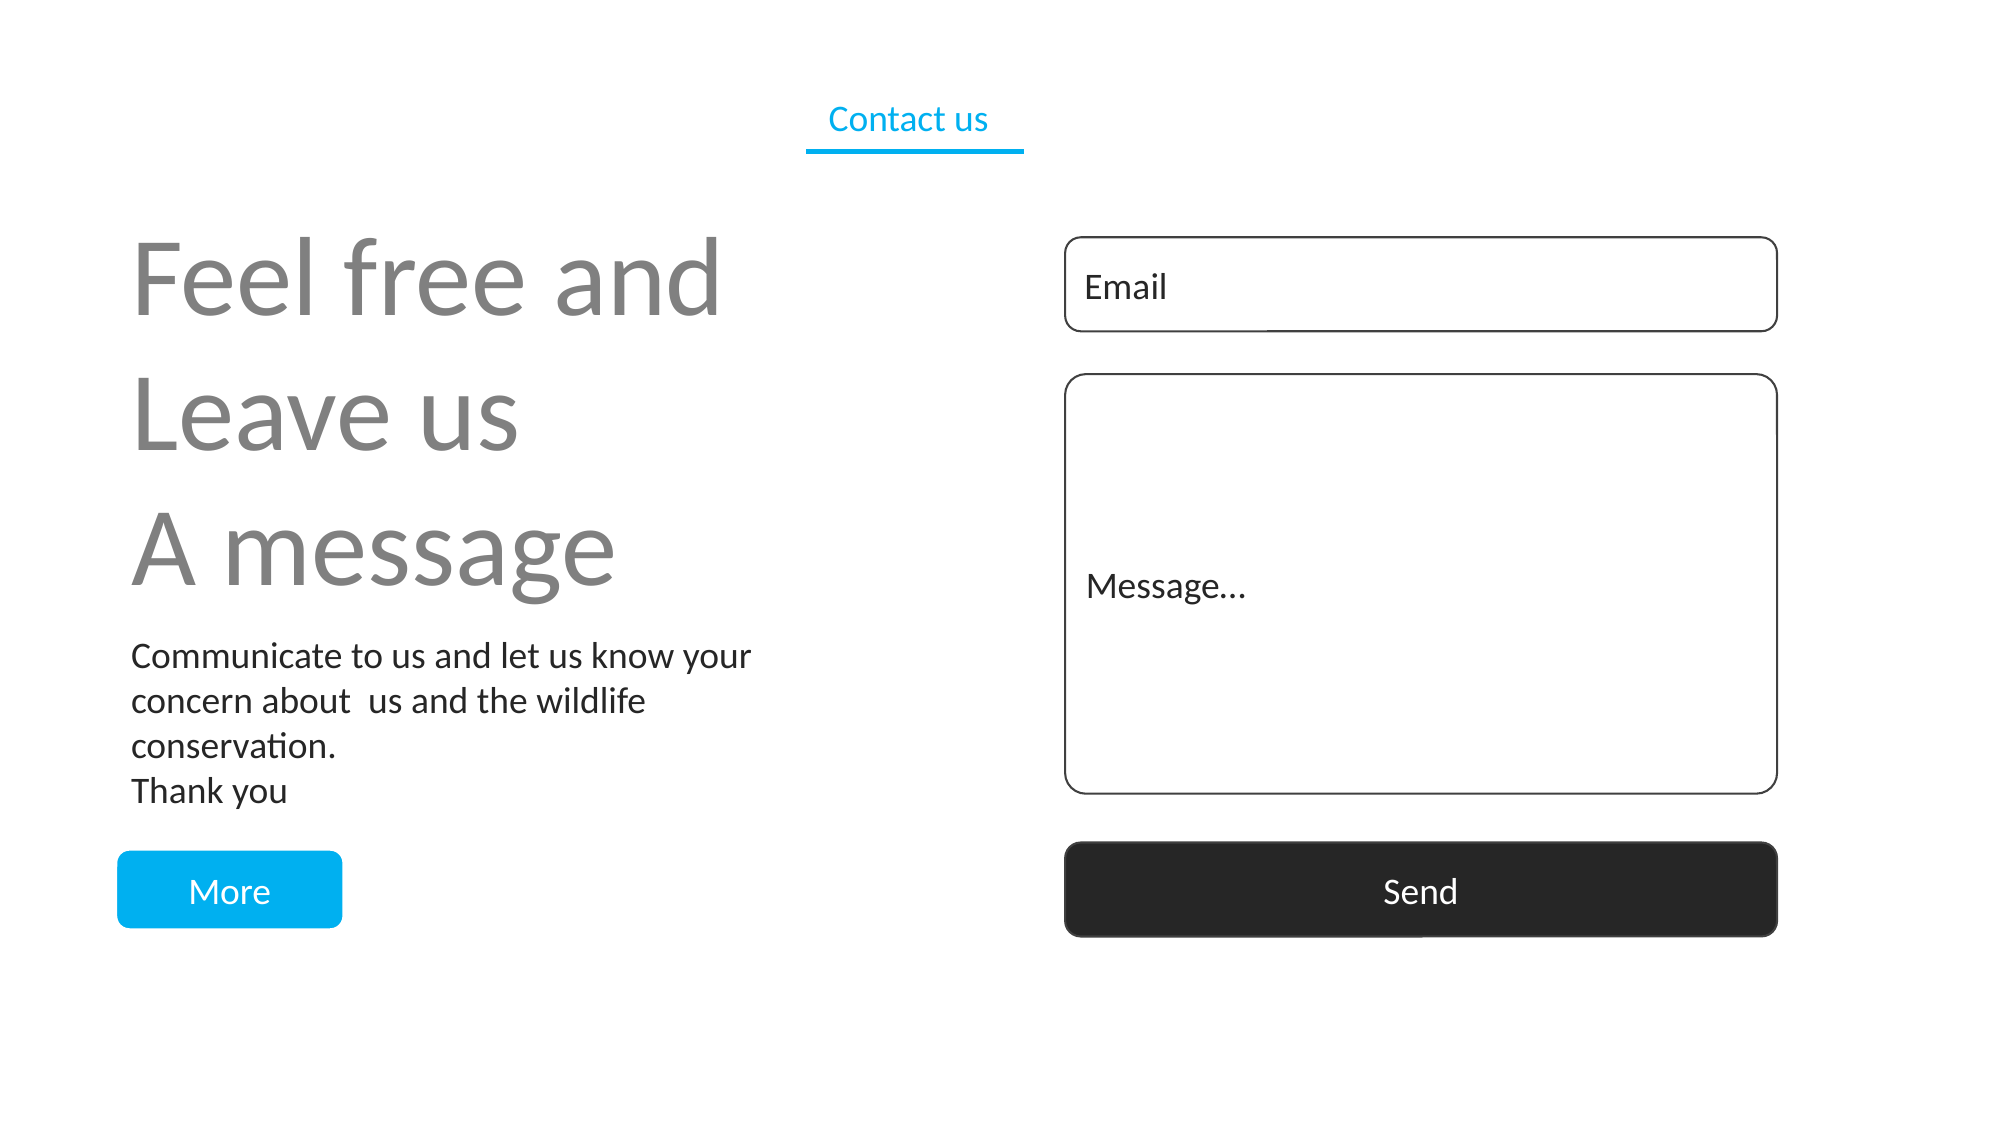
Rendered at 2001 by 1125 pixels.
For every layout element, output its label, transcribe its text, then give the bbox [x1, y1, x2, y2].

text_box More [115, 848, 345, 931]
text_box Communicate to us and let us know your concern about us and the wildlife conservation. Thank you [116, 624, 847, 819]
text_box Email [1064, 236, 1779, 333]
text_box Message… [1064, 373, 1779, 795]
text_box Send [1064, 841, 1779, 938]
text_box Feel free and Leave us A message [116, 195, 897, 616]
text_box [552, 86, 1265, 155]
